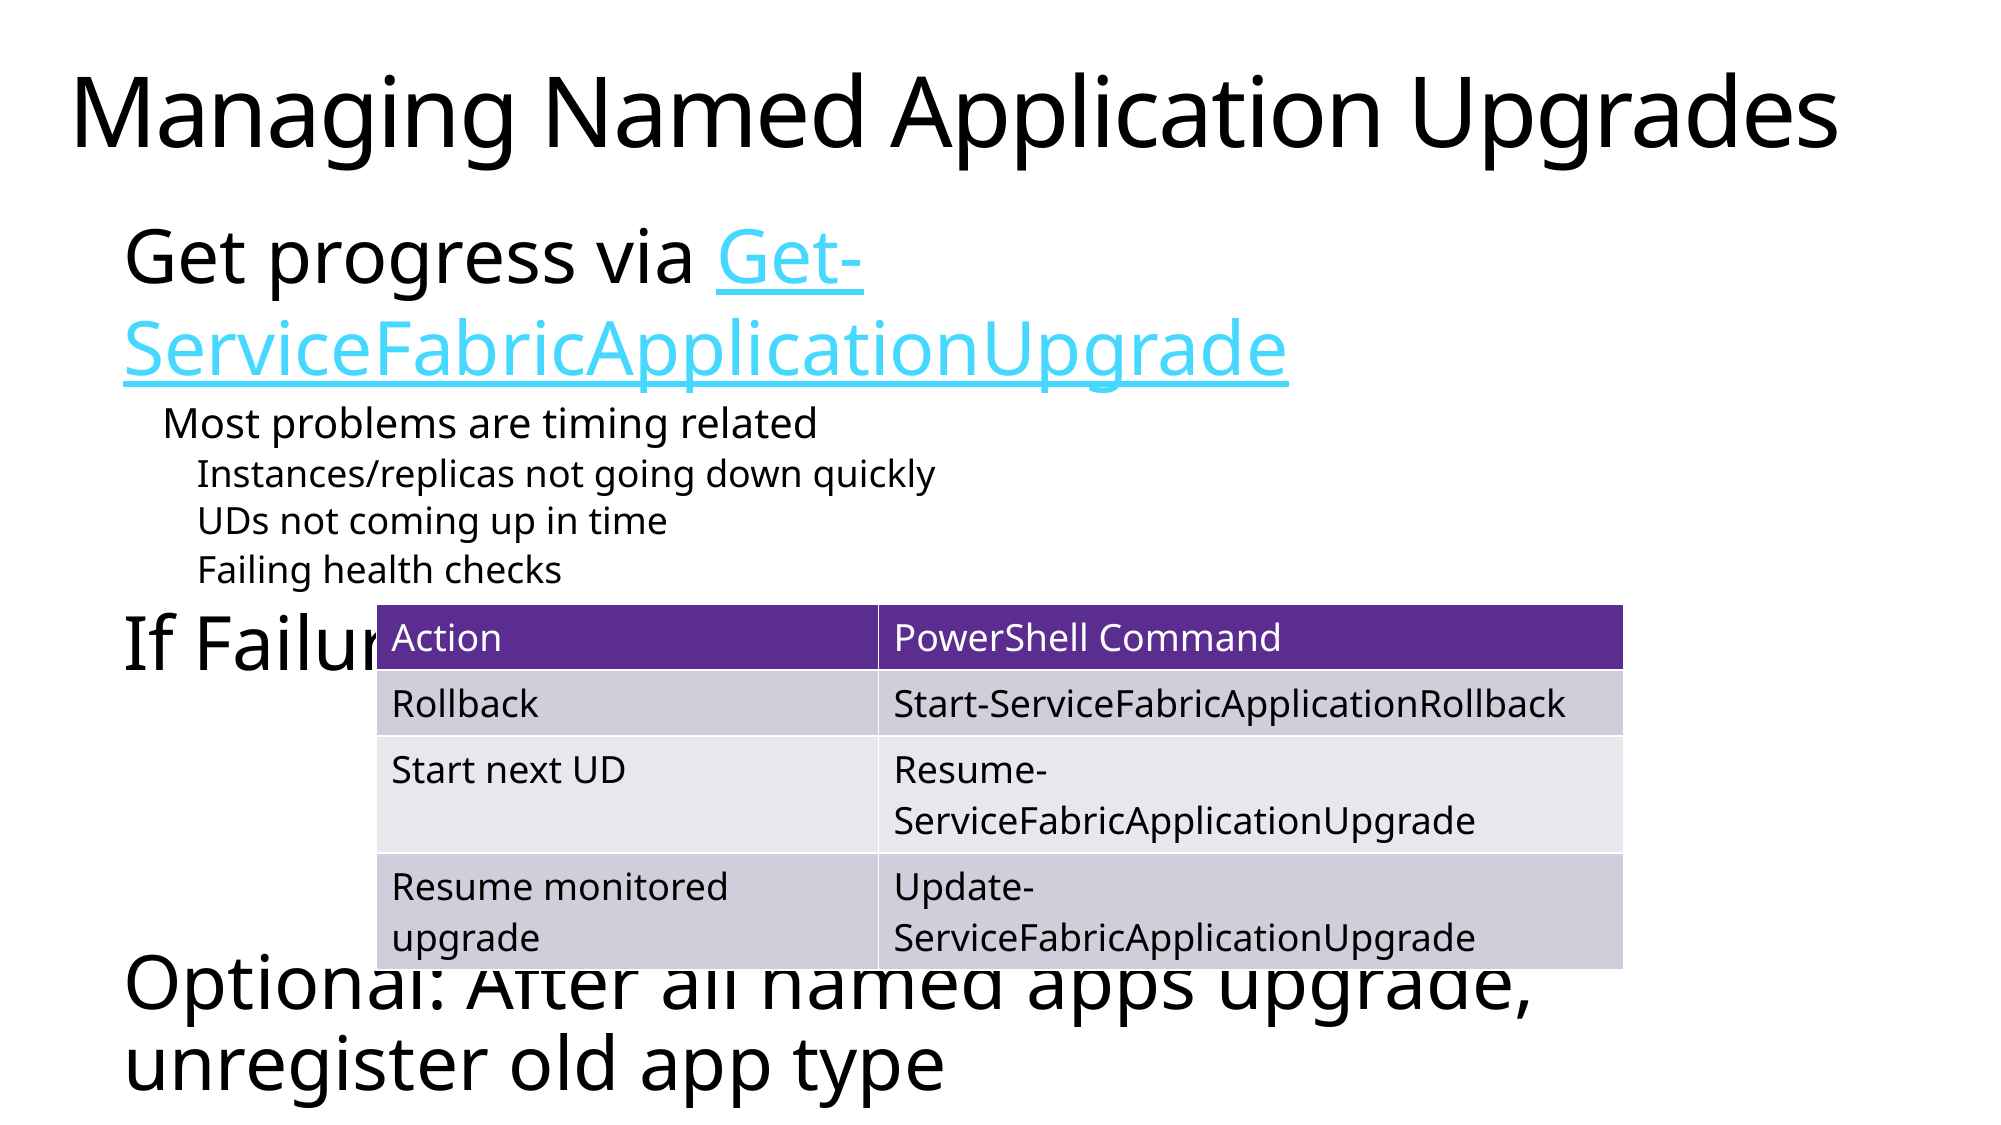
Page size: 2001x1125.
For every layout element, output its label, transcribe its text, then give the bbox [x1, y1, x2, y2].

table_cell Start next UD [377, 737, 878, 852]
table_cell Start-ServiceFabricApplicationRollback [879, 671, 1623, 735]
table_cell Rollback [377, 671, 878, 735]
table_header Action [377, 605, 878, 669]
table_cell Resume monitored upgrade [377, 854, 878, 969]
list Get progress via Get-ServiceFabricApplicationUpgrade Most problems are timing related Instances/replicas not going down quickly UDs not coming up in time Failing health checks If FailureAction is “Manual”, you can: Optional: After all named apps upgrade, unregister old app type [44, 196, 1956, 1056]
table_cell Resume-ServiceFabricApplicationUpgrade [879, 737, 1623, 852]
title Managing Named Application Upgrades [44, 47, 1957, 196]
table_cell Update-ServiceFabricApplicationUpgrade [879, 854, 1623, 969]
table_header PowerShell Command [879, 605, 1623, 669]
